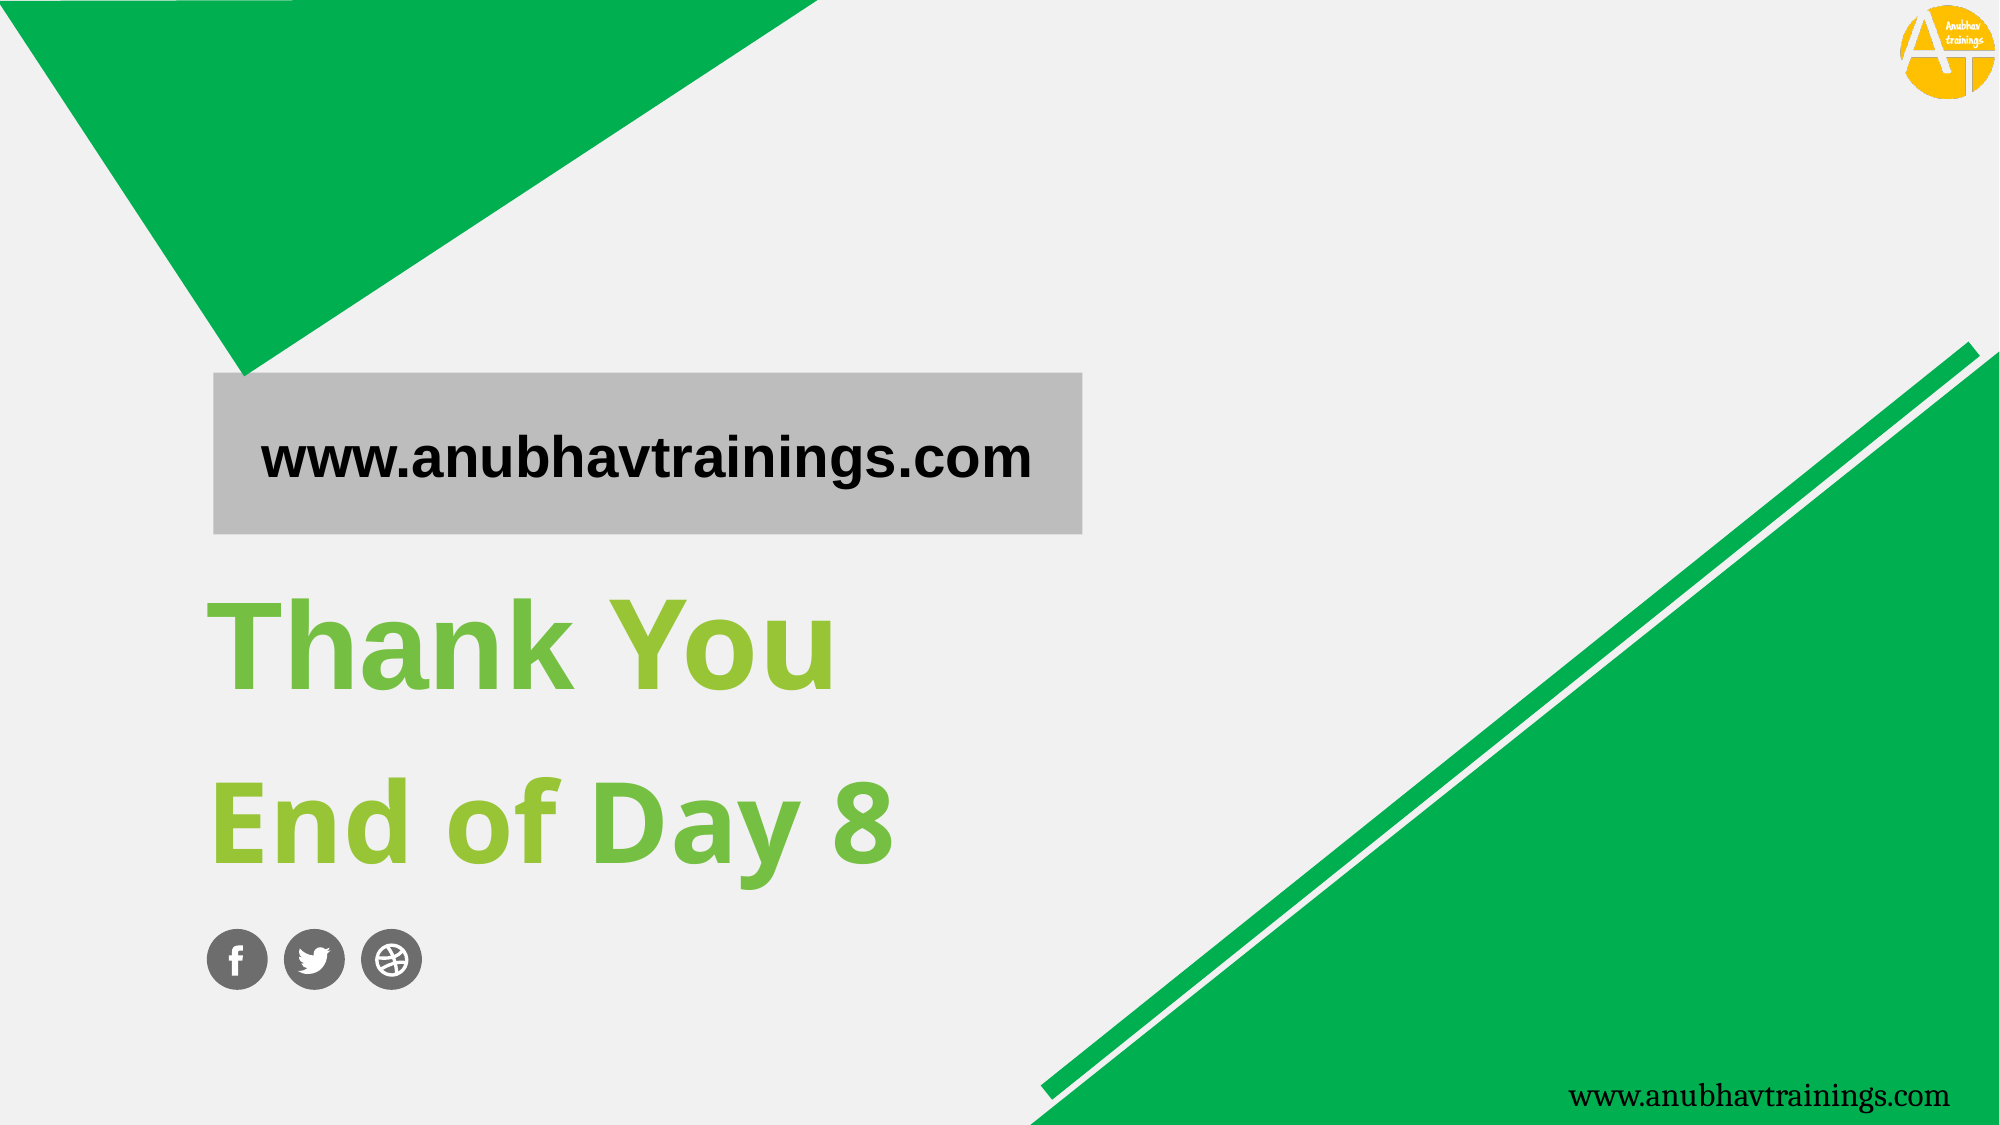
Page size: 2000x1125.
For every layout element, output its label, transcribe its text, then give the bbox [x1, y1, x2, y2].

text_box www.anubhavtrainings.com [211, 371, 1084, 537]
text_box [1028, 349, 2000, 1125]
text_box www.anubhavtrainings.com [1554, 1065, 2000, 1121]
picture [1891, 0, 2000, 107]
text_box Thank You [206, 564, 1123, 715]
text_box [1038, 339, 1983, 1102]
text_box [206, 928, 423, 991]
text_box [0, 0, 821, 379]
text_box End of Day 8 [206, 751, 1123, 887]
